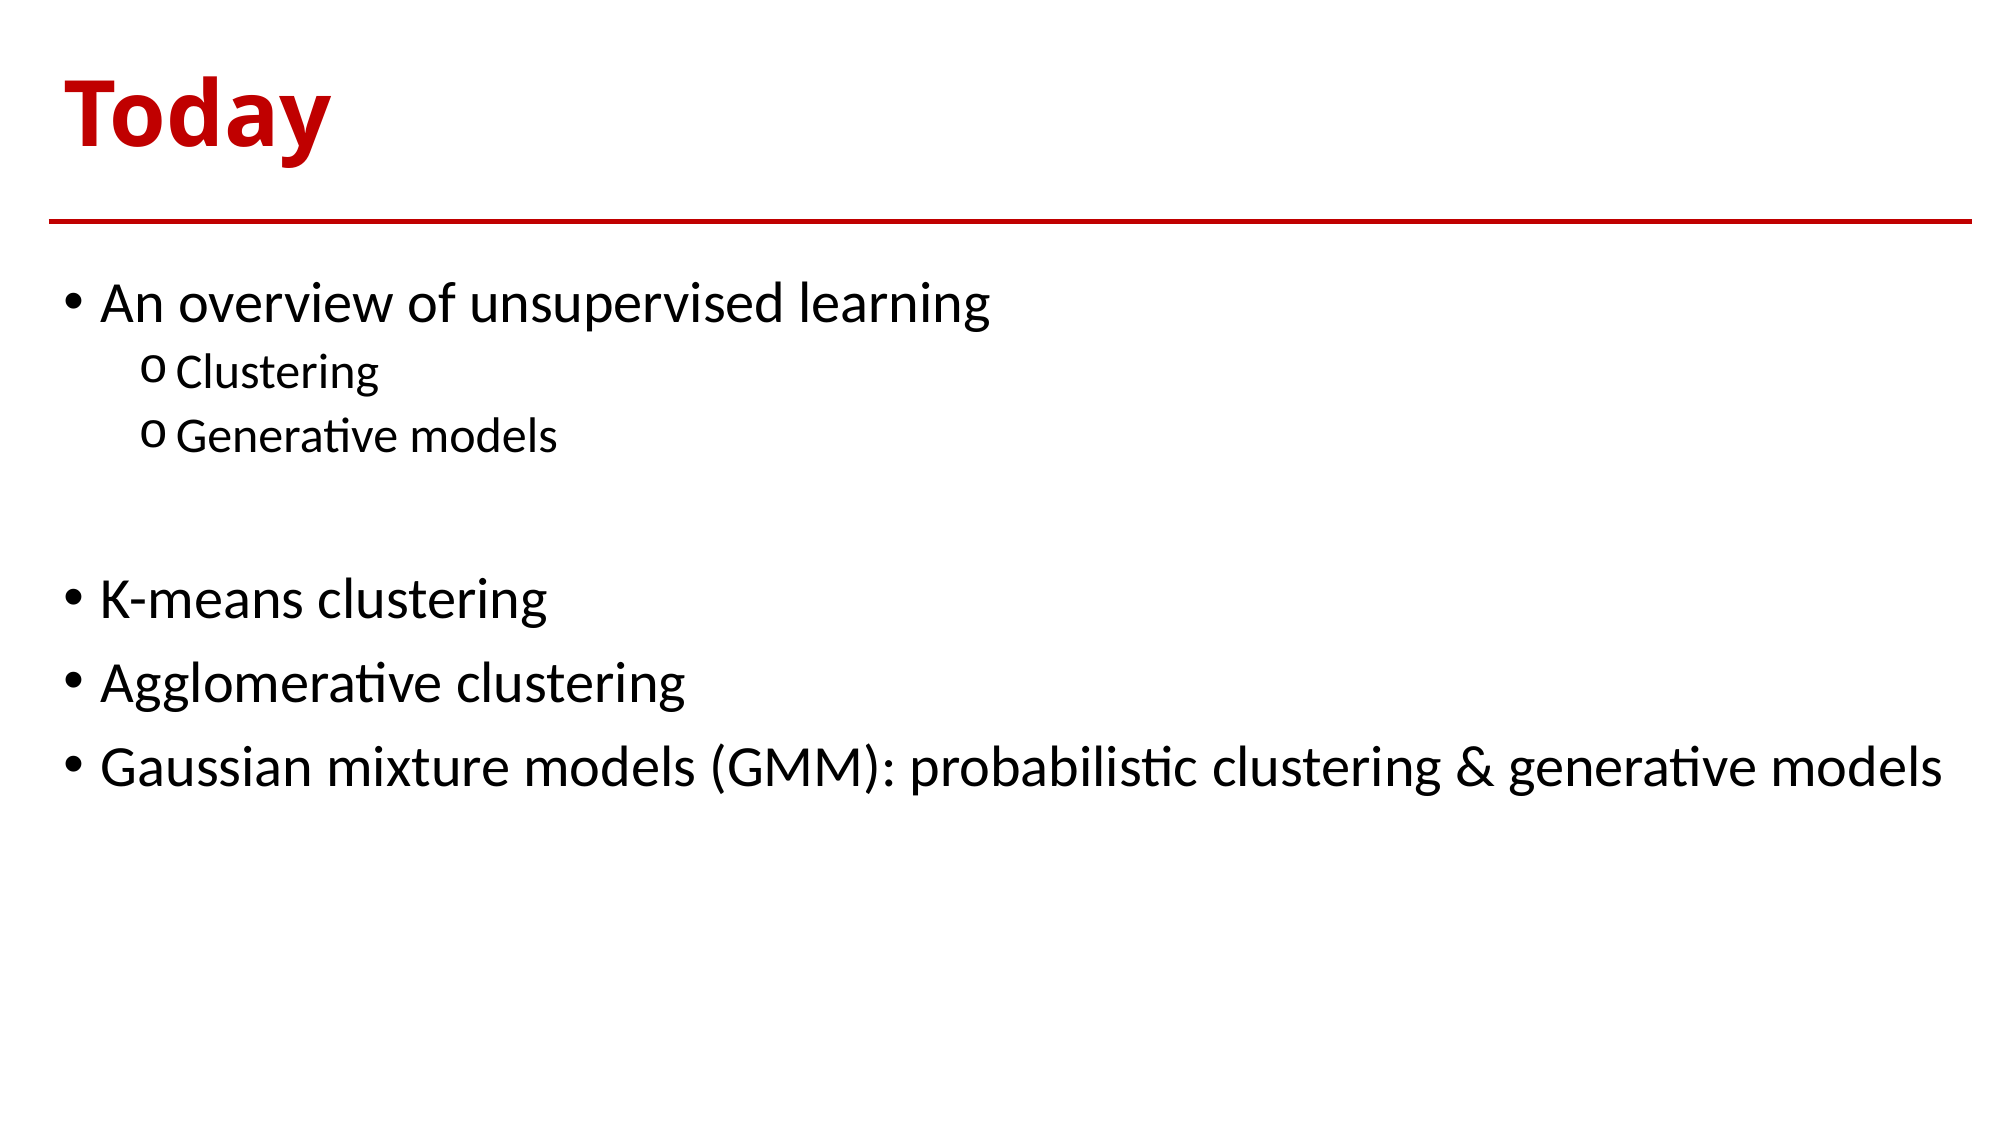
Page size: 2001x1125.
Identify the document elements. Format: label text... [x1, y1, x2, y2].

list An overview of unsupervised learning Clustering Generative models K-means clustering Agglomerative clustering Gaussian mixture models (GMM): probabilistic clustering & generative models [48, 264, 2000, 1014]
title Today [48, 41, 1972, 192]
